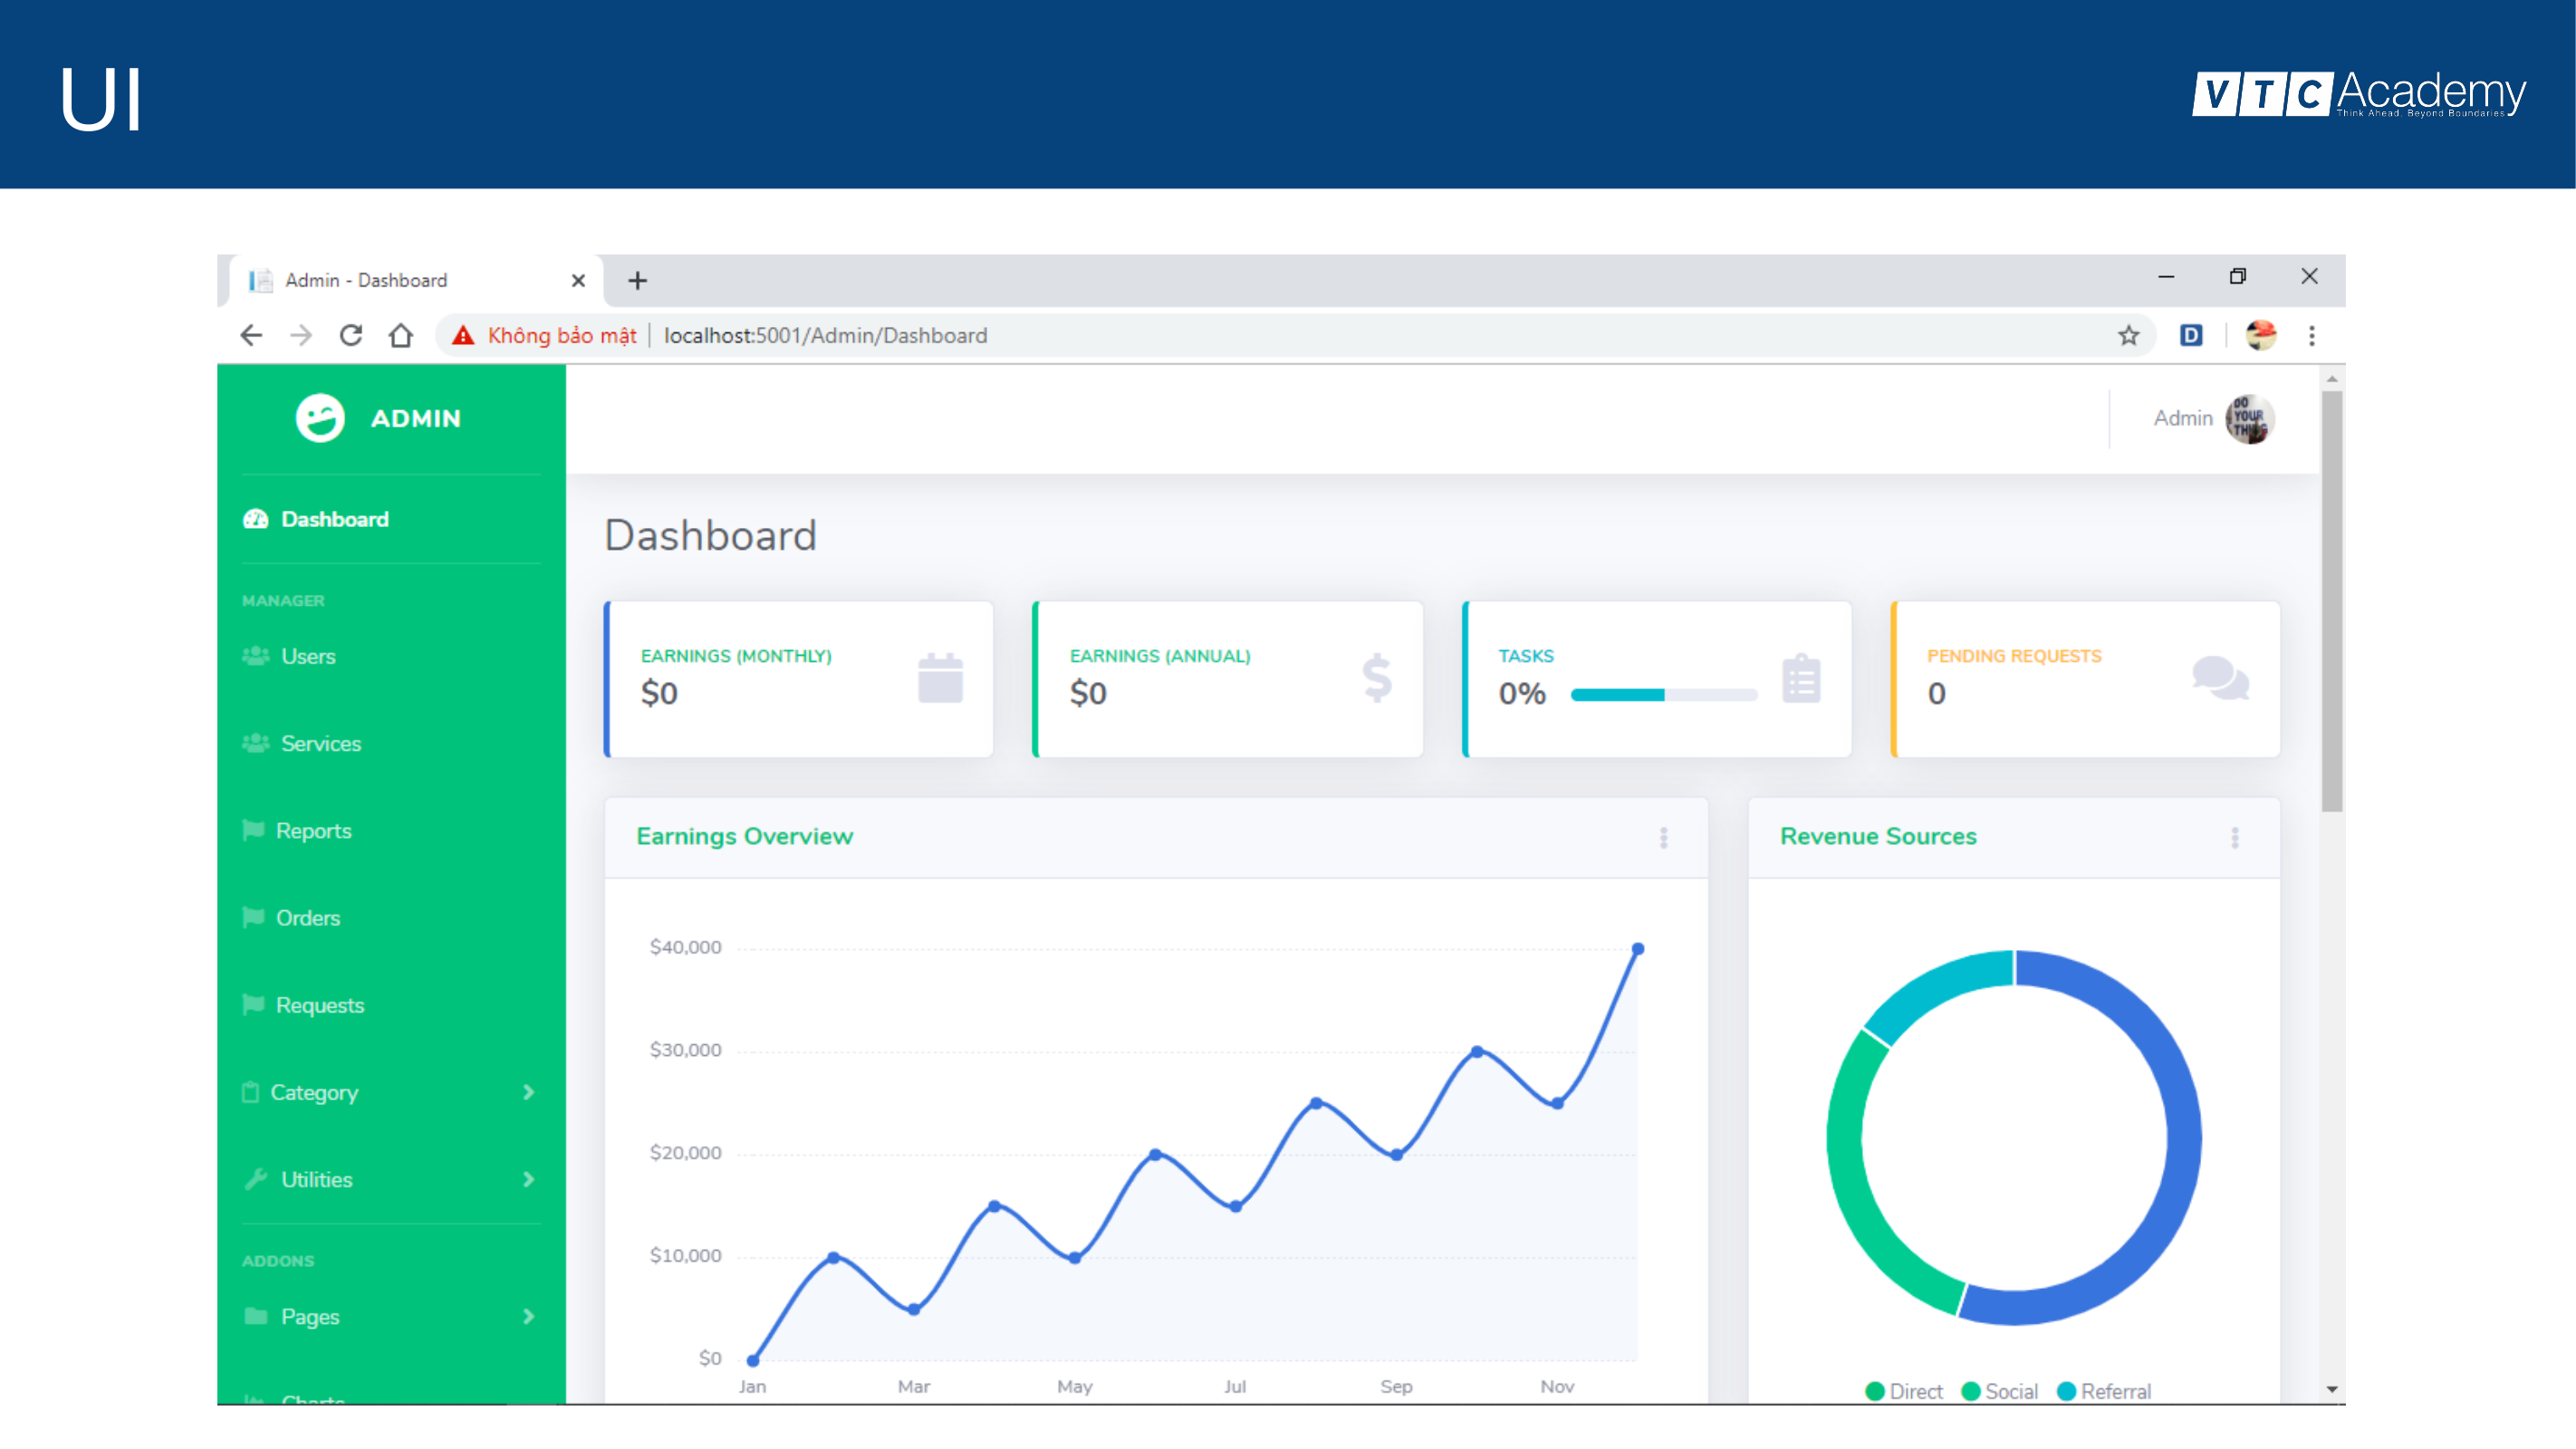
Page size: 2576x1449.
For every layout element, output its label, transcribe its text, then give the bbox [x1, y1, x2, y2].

picture [217, 254, 2346, 1406]
text_box UI [0, 0, 2576, 189]
picture [2180, 62, 2540, 129]
